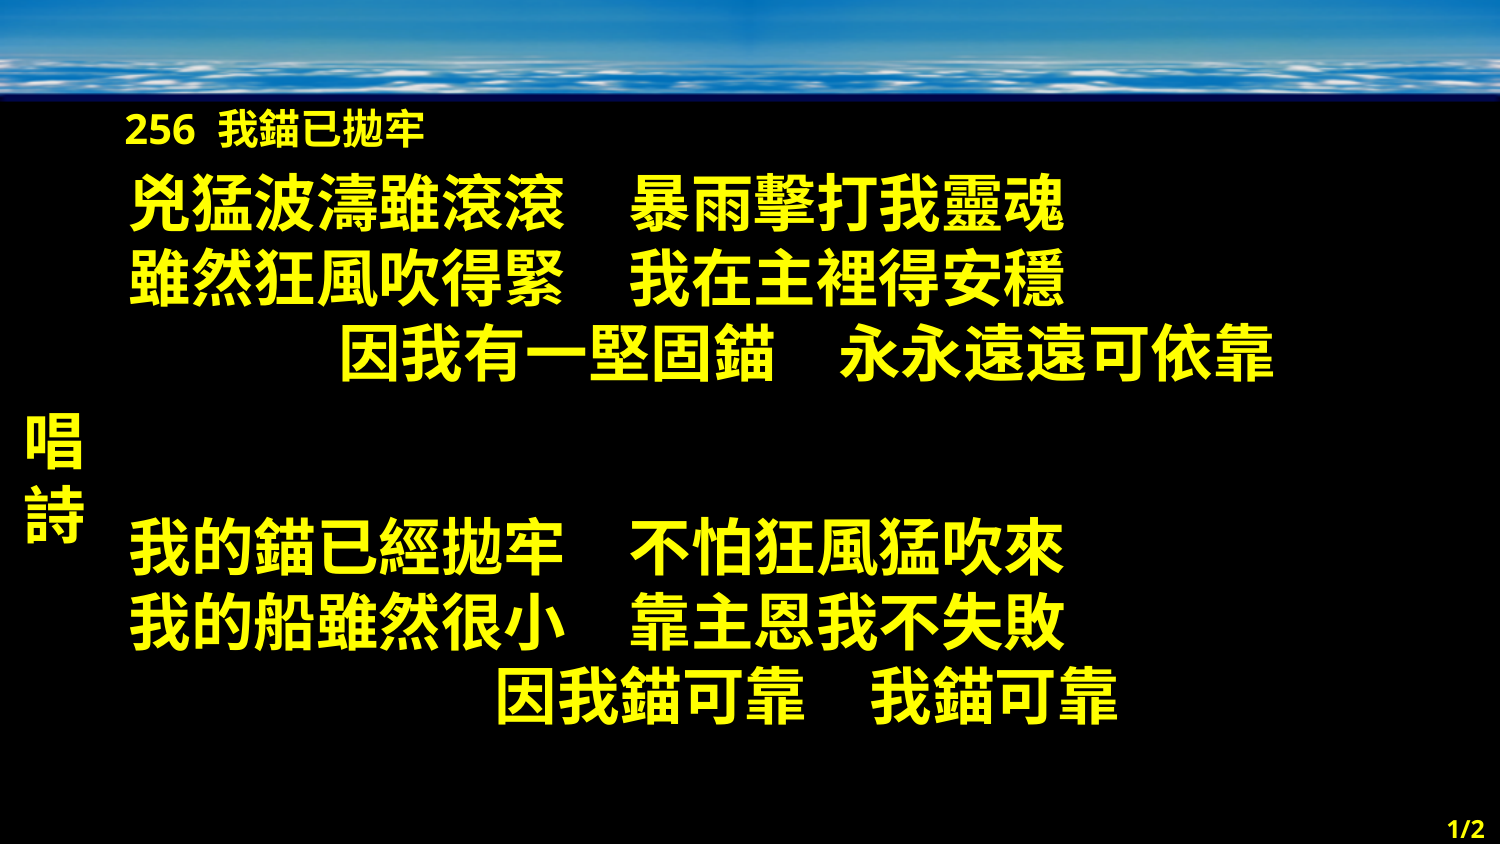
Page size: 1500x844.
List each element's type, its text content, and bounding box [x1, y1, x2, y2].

text_box 256 我錨已拋牢 [109, 95, 807, 161]
text_box 唱詩 [0, 394, 110, 559]
text_box 兇猛波濤雖滾滾 暴雨擊打我靈魂 雖然狂風吹得緊 我在主裡得安穩 因我有一堅固錨 永永遠遠可依靠 [114, 156, 1500, 397]
text_box 我的錨已經拋牢 不怕狂風猛吹來 我的船雖然很小 靠主恩我不失敗 因我錨可靠 我錨可靠 [114, 500, 1500, 740]
picture [0, 0, 1500, 844]
text_box 1/2 [749, 805, 1500, 844]
